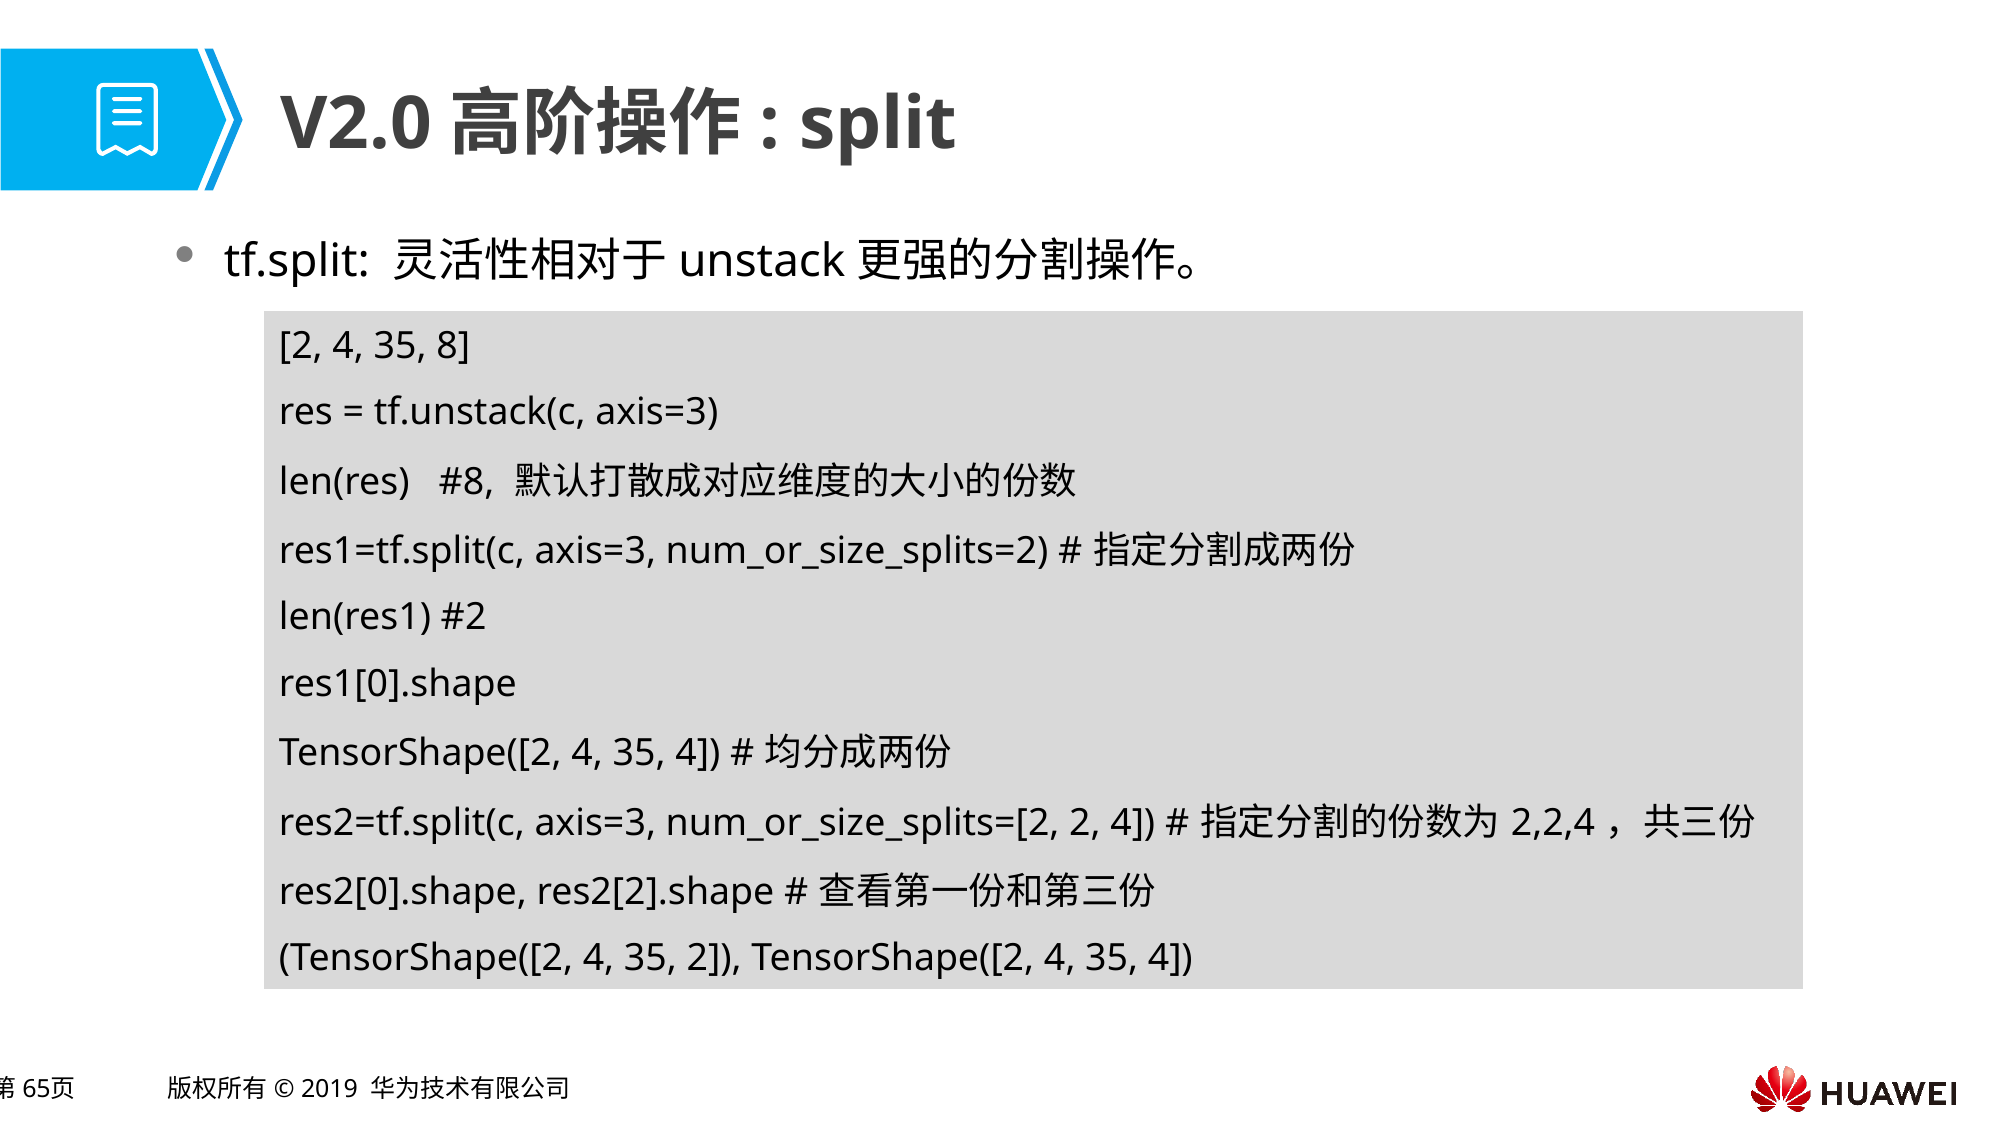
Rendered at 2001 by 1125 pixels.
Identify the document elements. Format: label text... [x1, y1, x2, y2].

table_cell res1[0].shape [264, 648, 1803, 715]
table_cell len(res) #8, 默认打散成对应维度的大小的份数 [264, 443, 1803, 513]
table_cell TensorShape([2, 4, 35, 4]) #均分成两份 [264, 715, 1803, 784]
table_header [2, 4, 35, 8] [264, 311, 1803, 377]
table_cell len(res1) #2 [264, 582, 1803, 648]
title V2.0高阶操作: split [263, 67, 1877, 173]
picture [1751, 1066, 1956, 1112]
table_cell res2[0].shape, res2[2].shape #查看第一份和第三份 [264, 854, 1803, 923]
table_cell res2=tf.split(c, axis=3, num_or_size_splits=[2, 2, 4]) #指定分割的份数为2,2,4，共三份 [264, 784, 1803, 854]
table_cell res = tf.unstack(c, axis=3) [264, 377, 1803, 443]
list tf.split: 灵活性相对于unstack更强的分割操作。 [160, 202, 1883, 1048]
table_cell res1=tf.split(c, axis=3, num_or_size_splits=2) #指定分割成两份 [264, 513, 1803, 582]
table_cell (TensorShape([2, 4, 35, 2]), TensorShape([2, 4, 35, 4]) [264, 923, 1803, 989]
